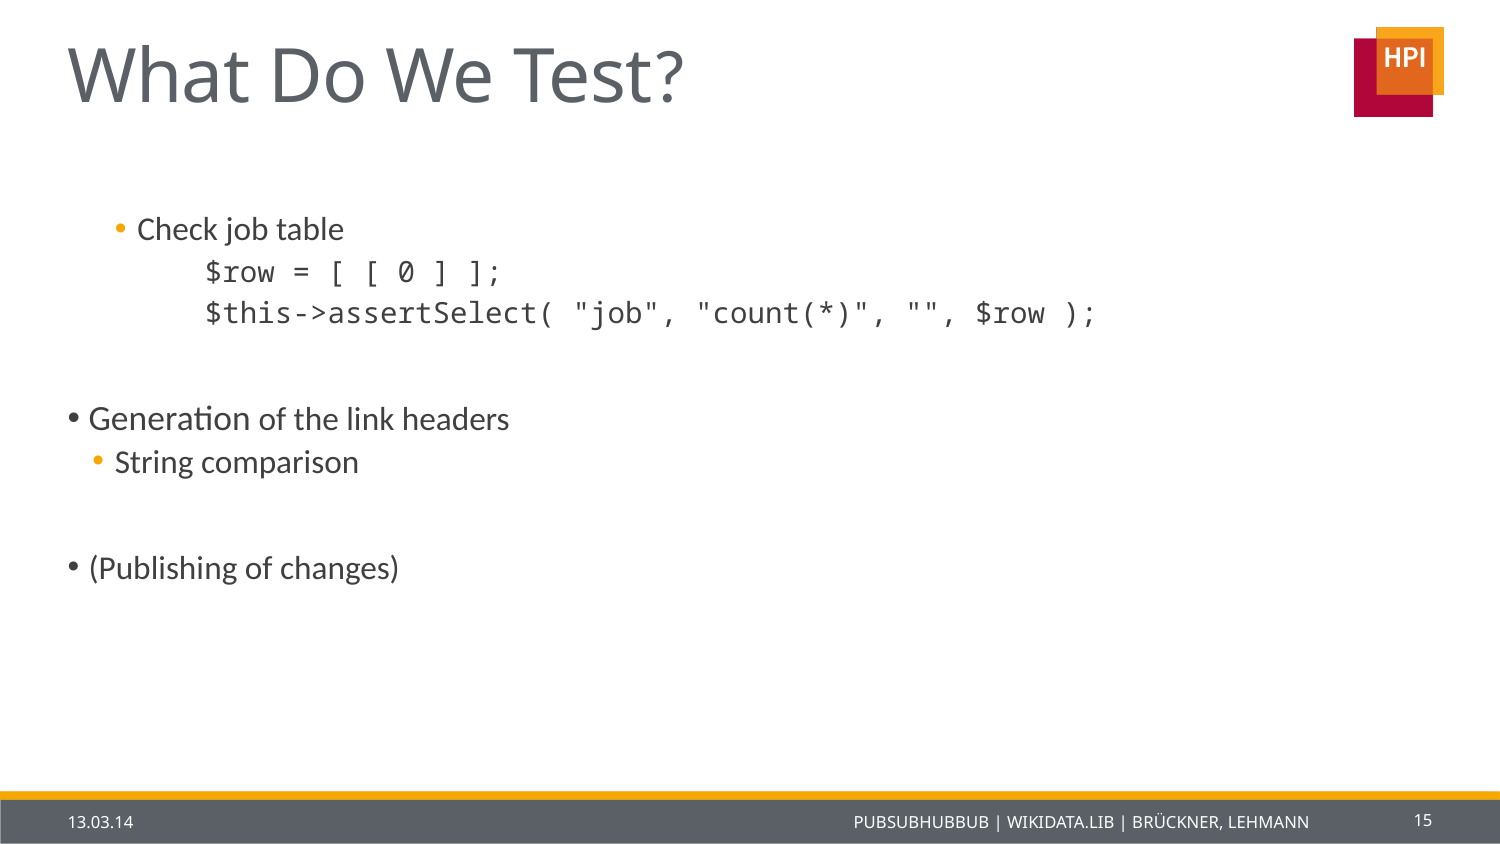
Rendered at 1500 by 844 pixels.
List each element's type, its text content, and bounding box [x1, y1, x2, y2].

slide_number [56, 799, 175, 844]
slide_number 15 [1326, 799, 1444, 844]
title What Do We Test? [56, 0, 1299, 124]
picture [1354, 27, 1444, 117]
list Check job table $row = [ [ 0 ] ]; $this->assertSelect( "job", "count(*)", "", $row ); Generation of the link headers String comparison (Publishing of changes) [56, 163, 1444, 748]
footer PubSubHubbub | Wikidata.lib | BrÜckner, Lehmann [178, 799, 1322, 844]
